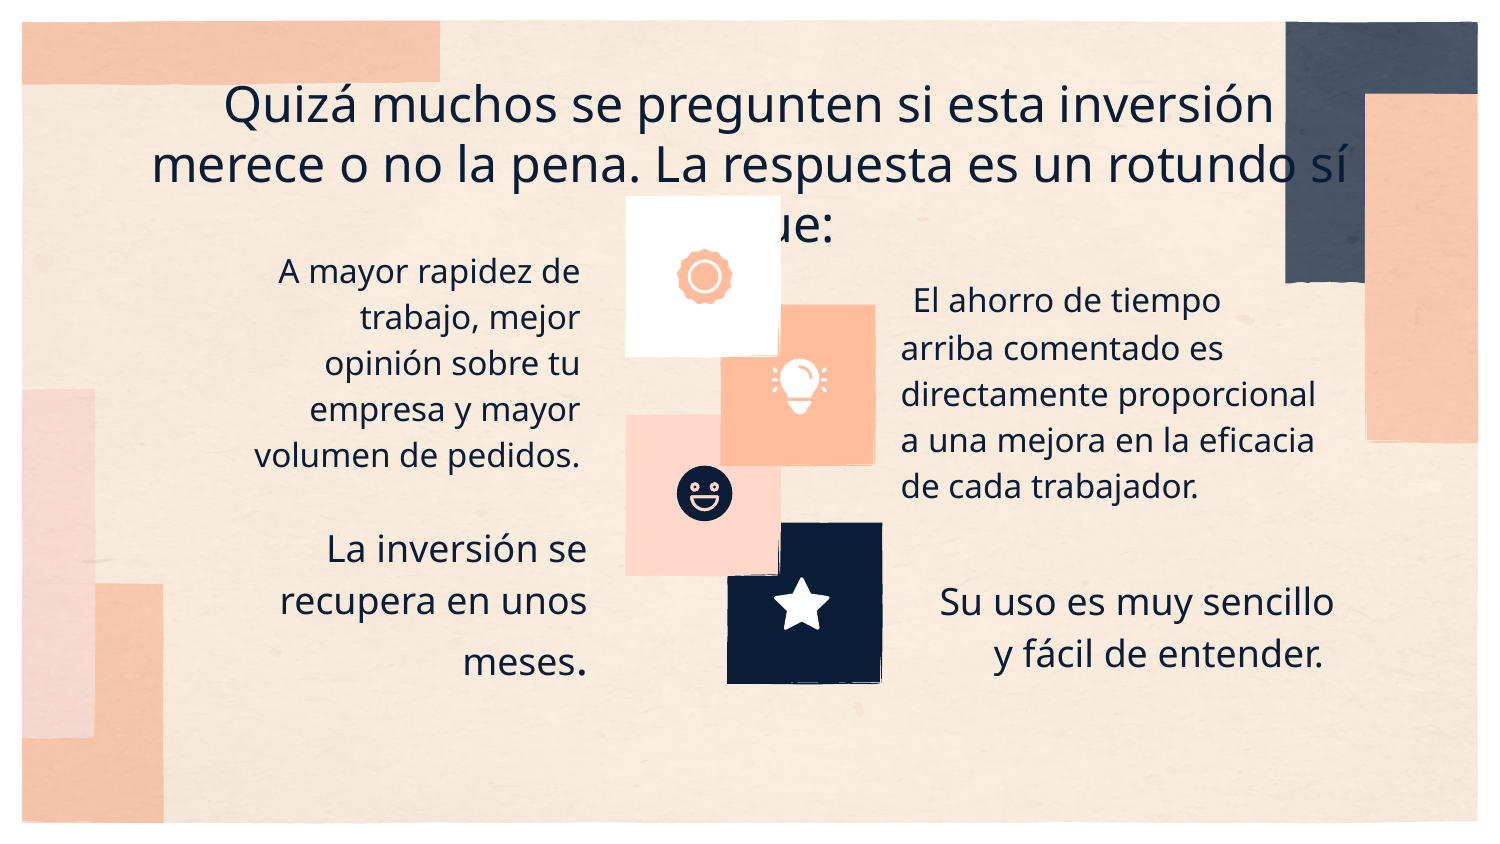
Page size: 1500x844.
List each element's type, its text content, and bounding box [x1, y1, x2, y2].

subtitle El ahorro de tiempo arriba comentado es directamente proporcional a una mejora en la eficacia de cada trabajador. [885, 243, 1335, 338]
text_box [726, 522, 886, 685]
subtitle A mayor rapidez de trabajo, mejor opinión sobre tu empresa y mayor volumen de pedidos. [146, 229, 597, 324]
subtitle Su uso es muy sencillo y fácil de entender. [903, 556, 1354, 651]
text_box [625, 195, 785, 358]
title Quizá muchos se pregunten si esta inversión merece o no la pena. La respuesta es un rotundo sí ya que: [117, 57, 1383, 152]
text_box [720, 304, 880, 467]
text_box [625, 414, 785, 577]
subtitle La inversión se recupera en unos meses. [155, 503, 604, 598]
